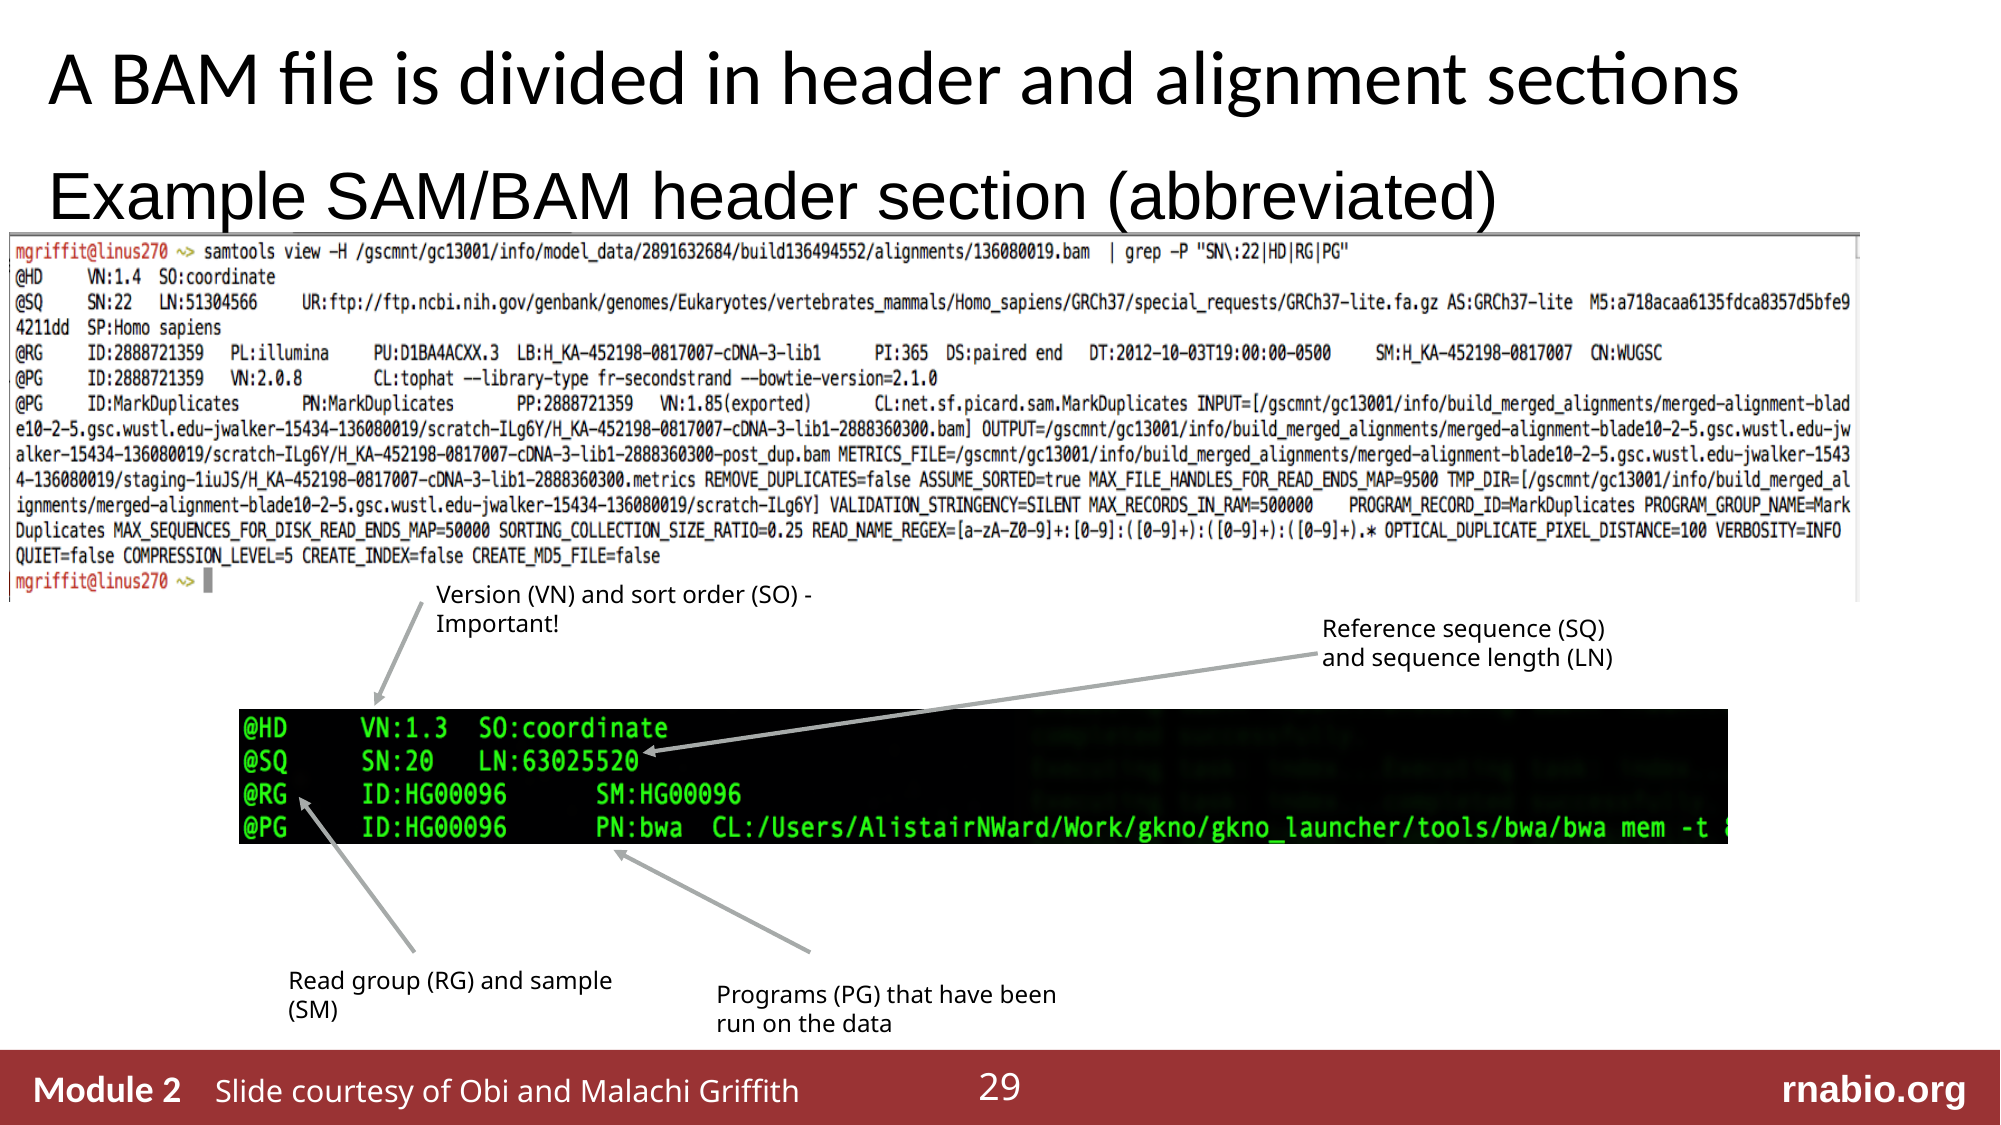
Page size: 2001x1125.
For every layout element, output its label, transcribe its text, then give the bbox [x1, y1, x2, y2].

text_box Slide courtesy of Obi and Malachi Griffith [200, 1064, 1184, 1117]
picture [9, 232, 1860, 602]
text_box Example SAM/BAM header section (abbreviated) [33, 145, 1744, 232]
title A BAM file is divided in header and alignment sections [33, 29, 1884, 130]
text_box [239, 562, 1728, 1055]
